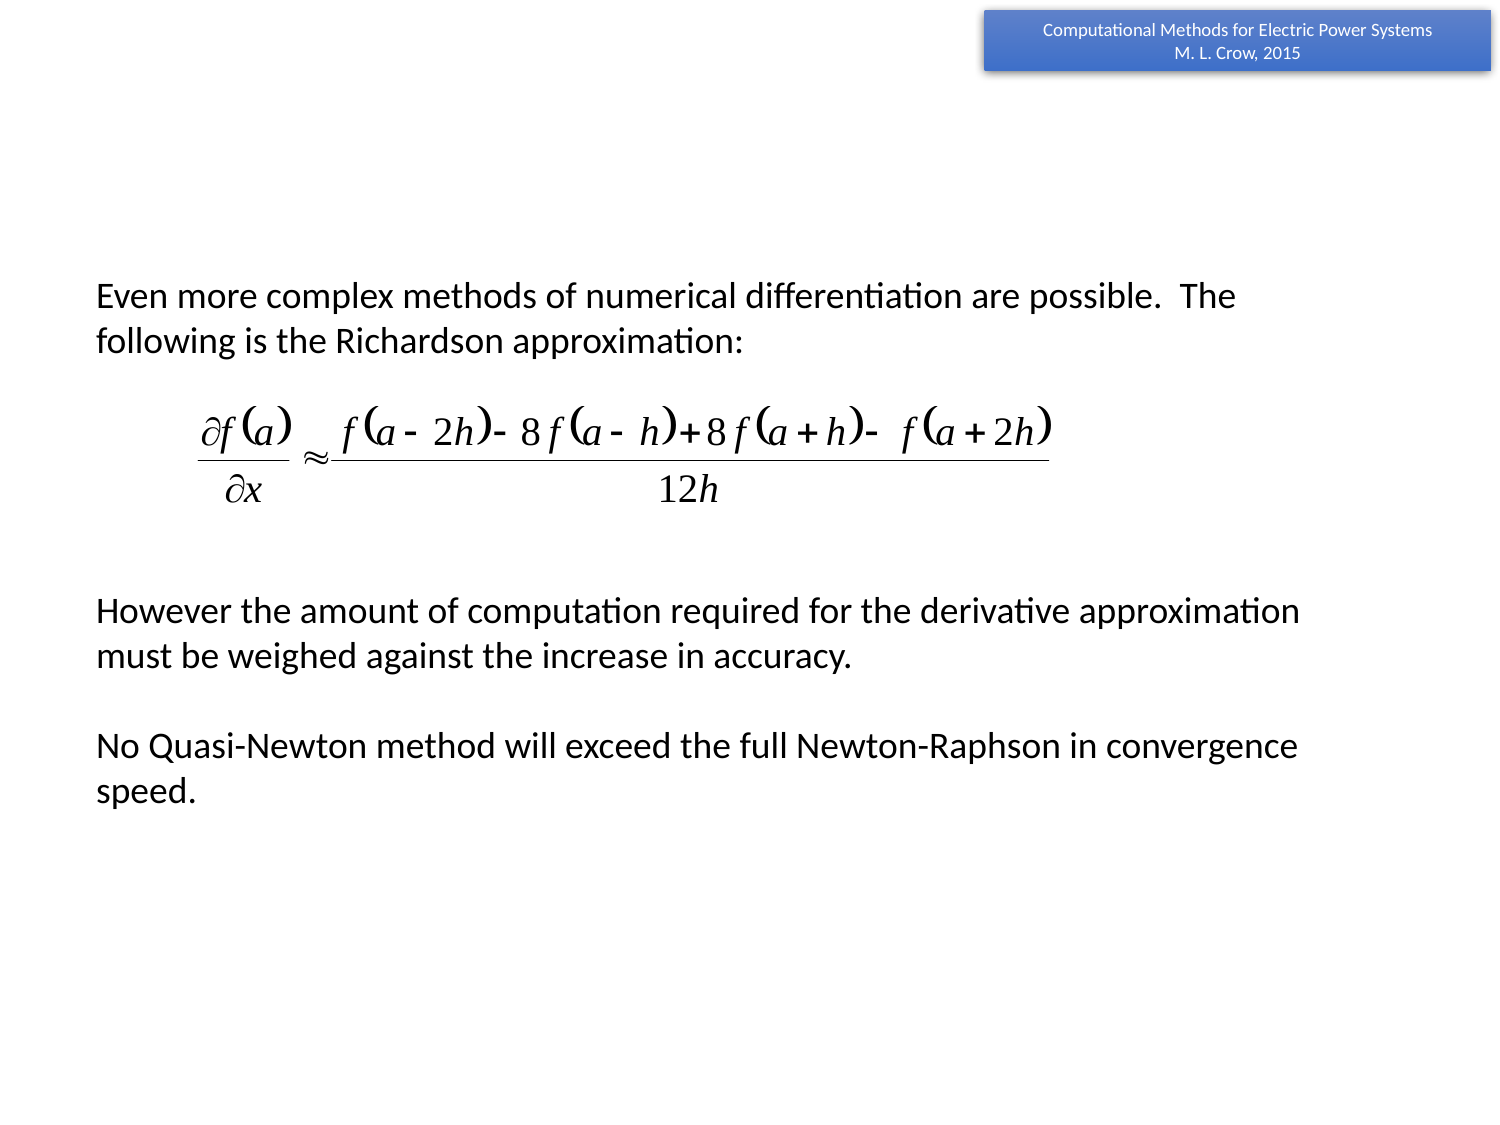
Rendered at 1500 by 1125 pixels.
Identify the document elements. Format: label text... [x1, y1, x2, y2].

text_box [191, 406, 1056, 512]
text_box Even more complex methods of numerical differentiation are possible. The following is the Richardson approximation: However the amount of computation required for the derivative approximation must be weighed against the increase in accuracy. No Quasi-Newton method will exceed the full Newton-Raphson in convergence speed. [81, 263, 1398, 864]
